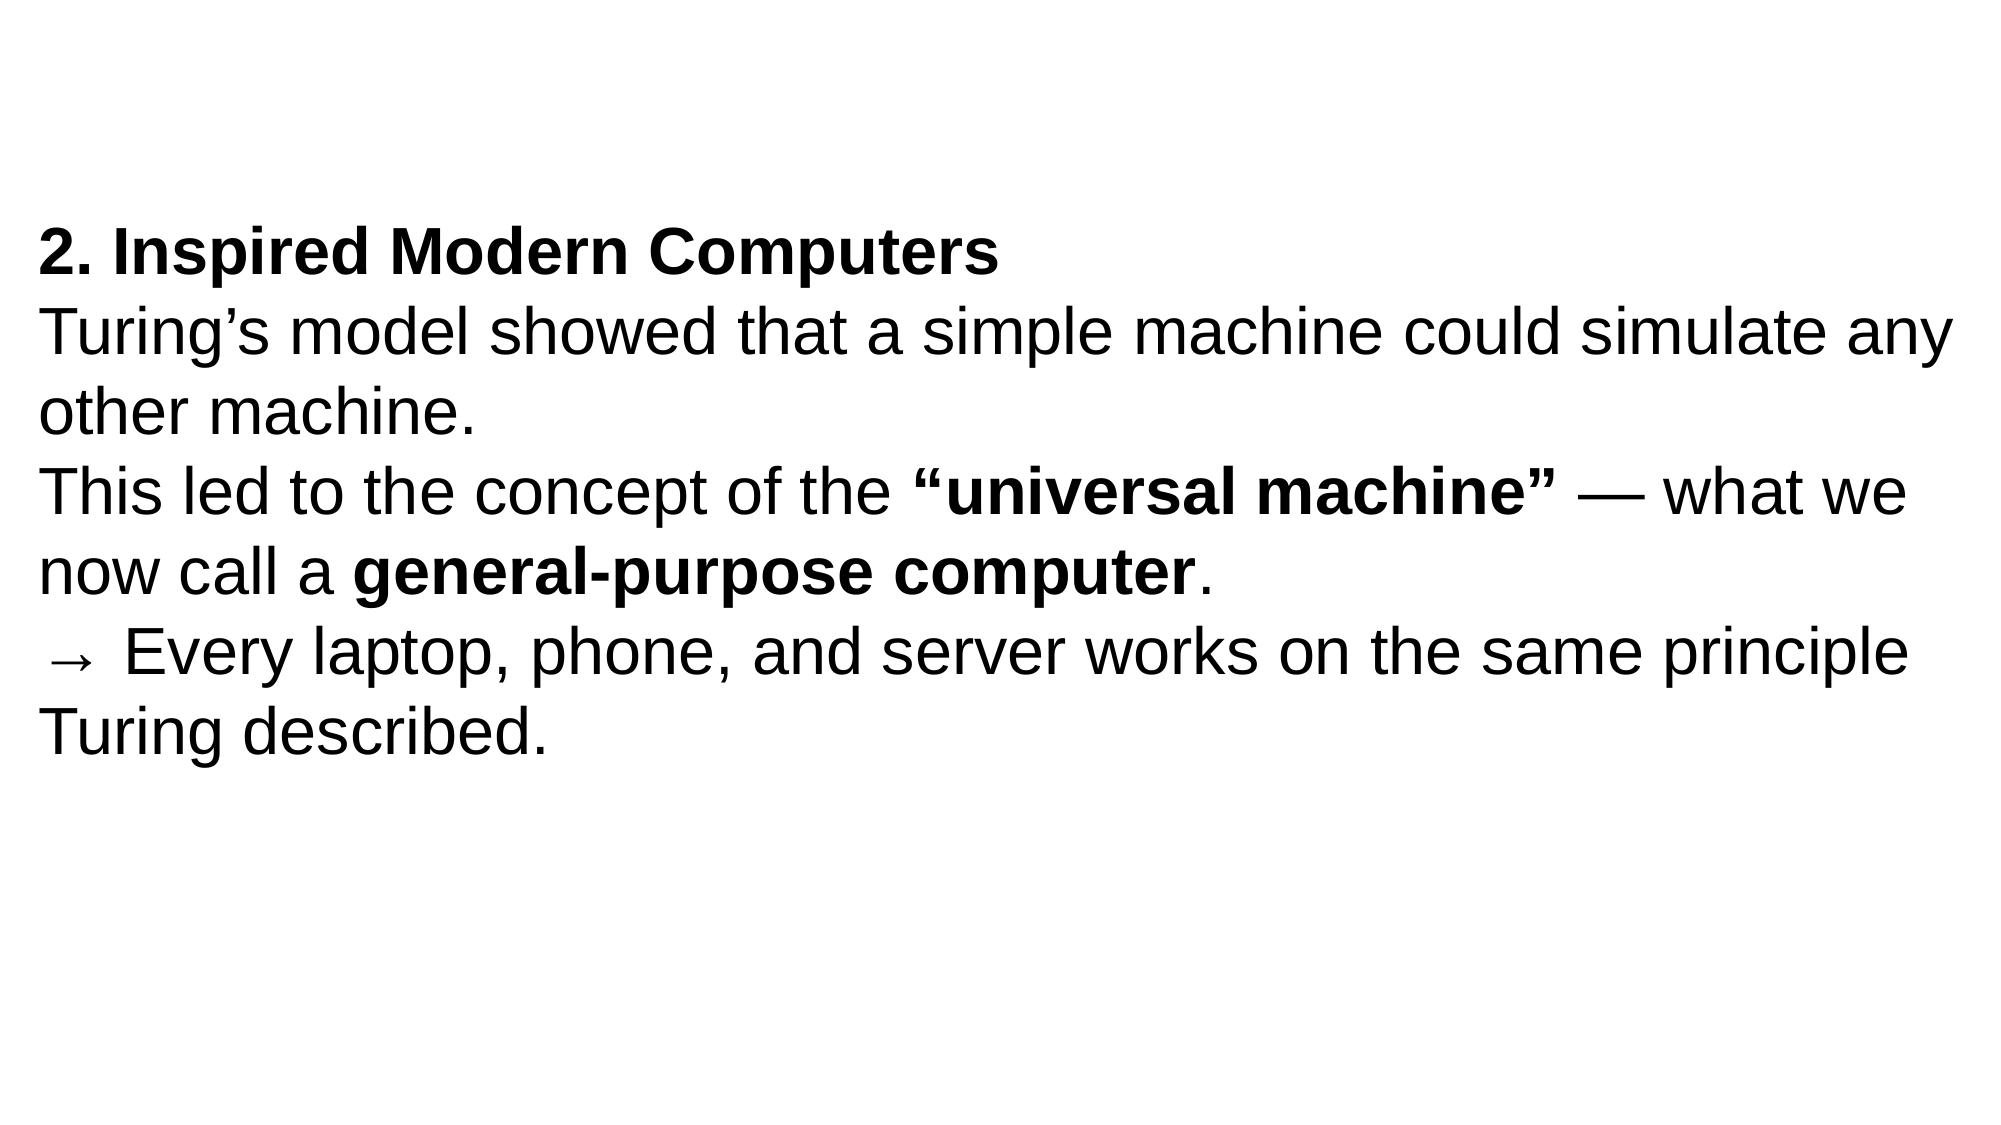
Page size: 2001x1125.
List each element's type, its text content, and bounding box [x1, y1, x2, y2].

text_box 2. Inspired Modern Computers Turing’s model showed that a simple machine could simulate any other machine. This led to the concept of the “universal machine” — what we now call a general-purpose computer. → Every laptop, phone, and server works on the same principle Turing described. [23, 200, 1977, 775]
